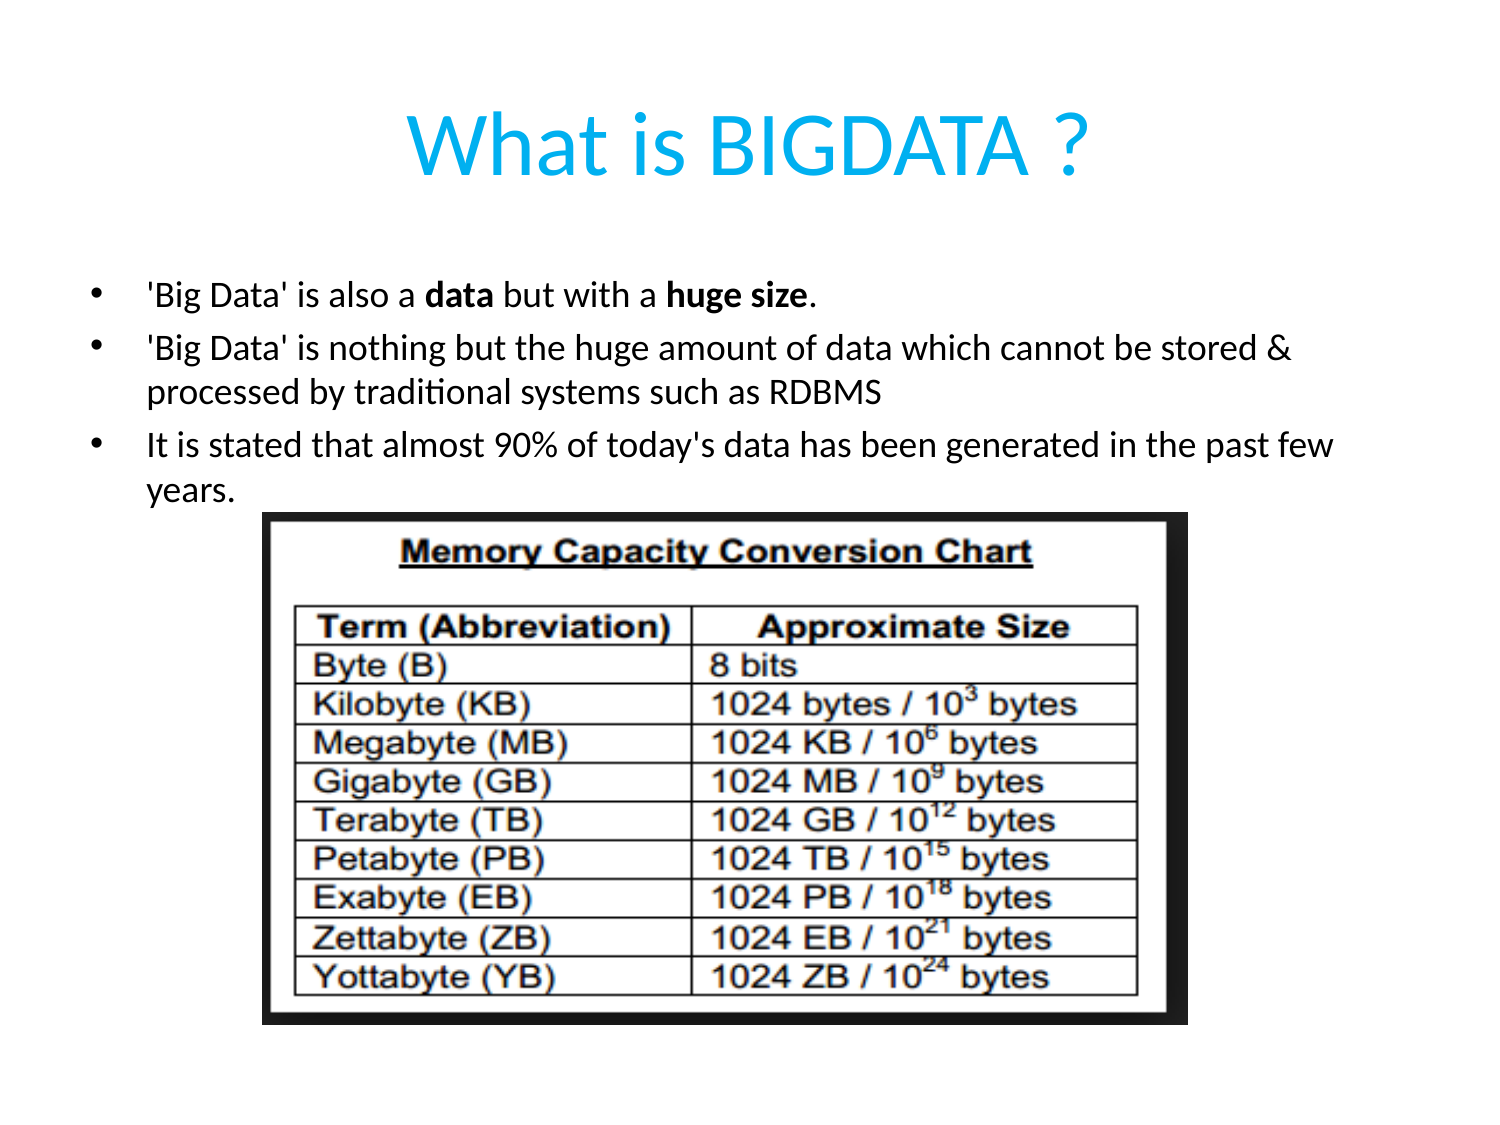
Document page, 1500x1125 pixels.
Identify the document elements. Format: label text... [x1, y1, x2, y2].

picture [262, 512, 1188, 1026]
title What is BIGDATA ? [75, 45, 1425, 233]
list 'Big Data' is also a data but with a huge size. 'Big Data' is nothing but the huge amount of data which cannot be stored & processed by traditional systems such as RDBMS It is stated that almost 90% of today's data has been generated in the past few years. [75, 262, 1425, 1063]
